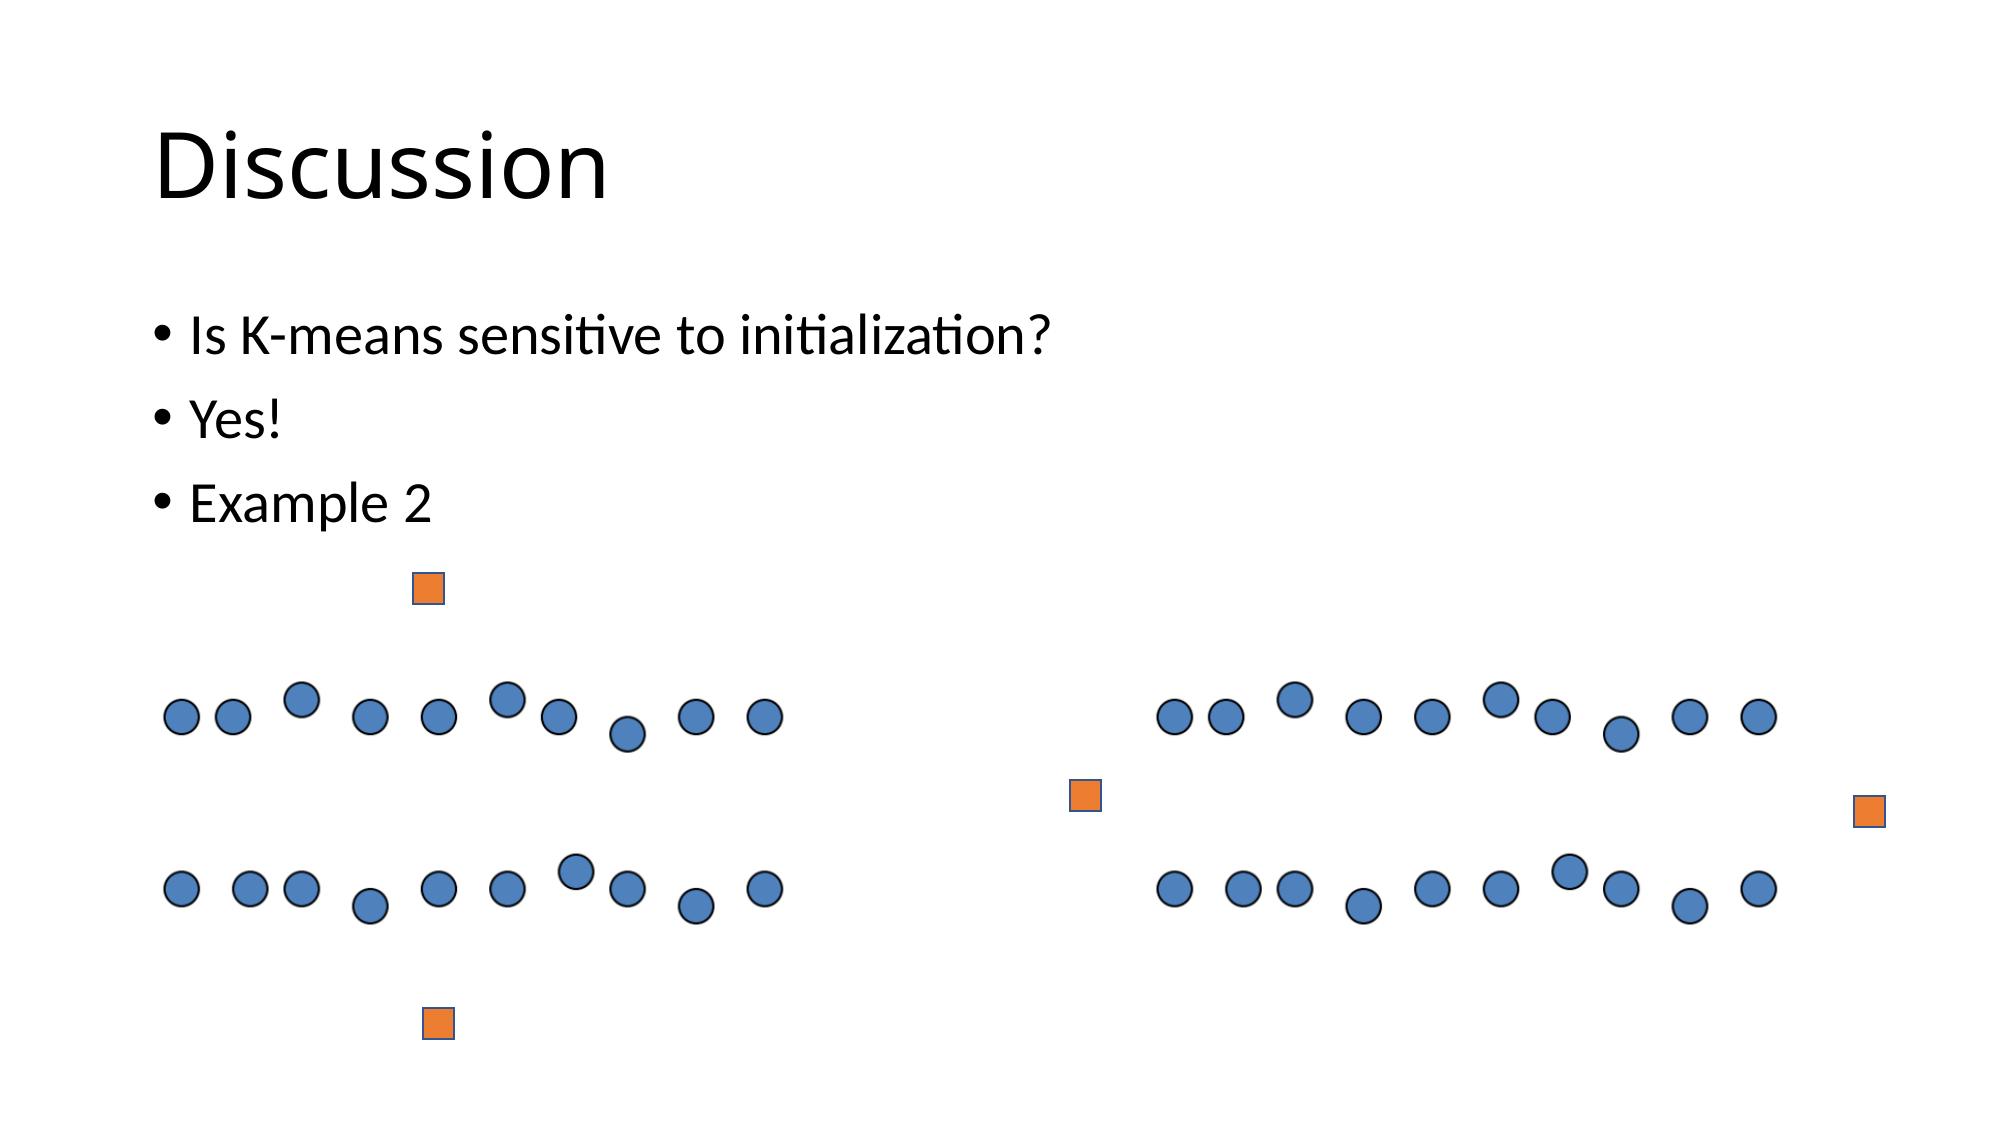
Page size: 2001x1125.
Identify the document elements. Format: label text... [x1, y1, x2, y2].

picture [1130, 653, 1825, 938]
picture [137, 653, 831, 938]
list Is K-means sensitive to initialization? Yes! Example 2 [137, 297, 1863, 1011]
text_box [412, 572, 445, 605]
text_box [1069, 779, 1102, 812]
text_box [422, 1007, 455, 1040]
title Discussion [137, 59, 1863, 278]
text_box [1853, 795, 1886, 828]
